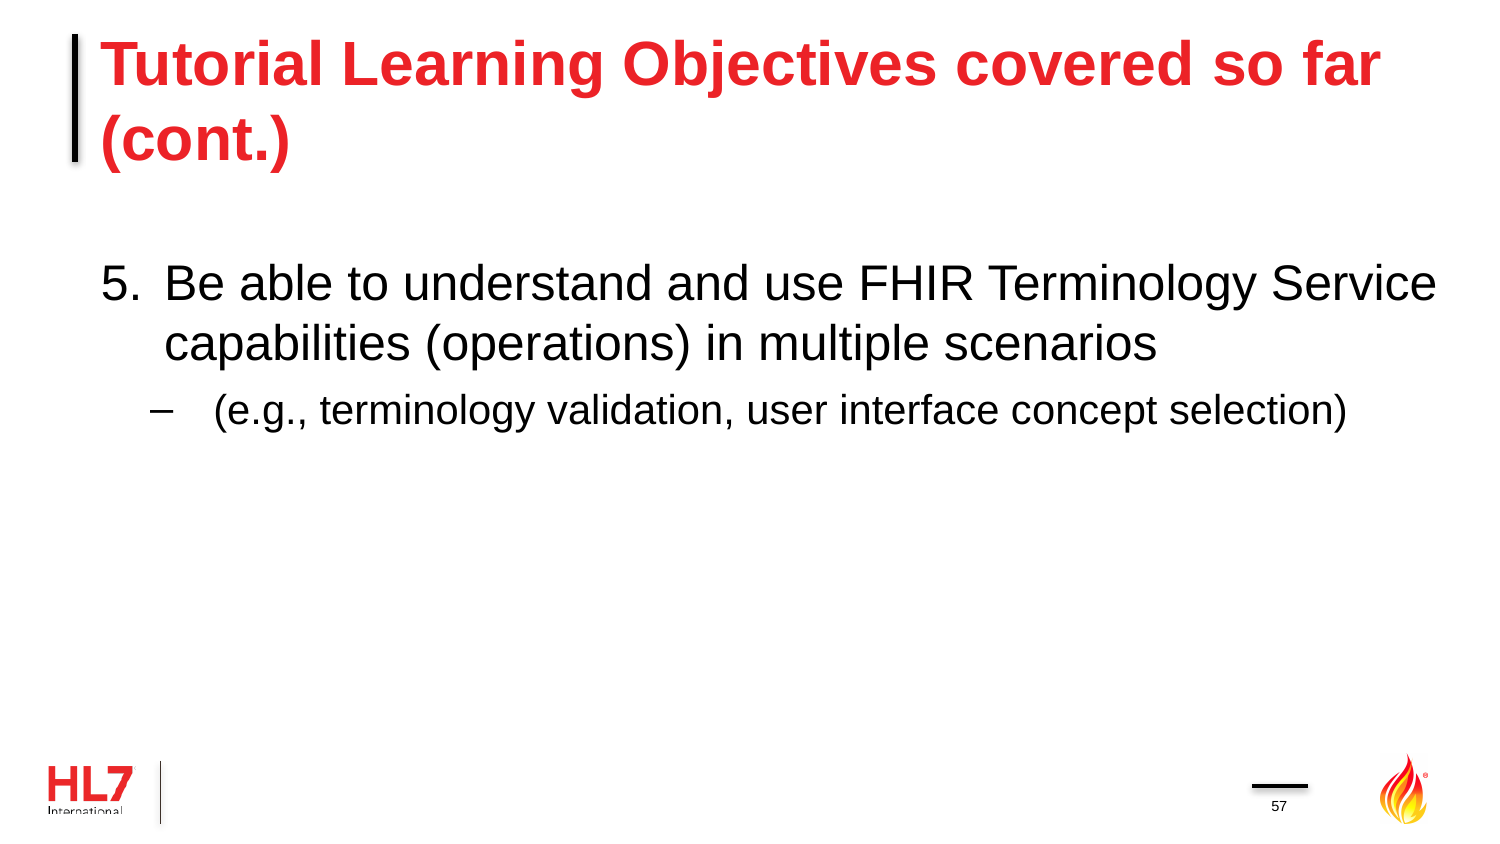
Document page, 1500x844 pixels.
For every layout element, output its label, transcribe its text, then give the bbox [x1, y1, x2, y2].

title Tutorial Learning Objectives covered so far (cont.) [100, 33, 1451, 163]
slide_number 57 [1257, 788, 1302, 815]
picture [1380, 753, 1428, 824]
list Be able to understand and use FHIR Terminology Service capabilities (operations) in multiple scenarios (e.g., terminology validation, user interface concept selection) [100, 250, 1451, 731]
